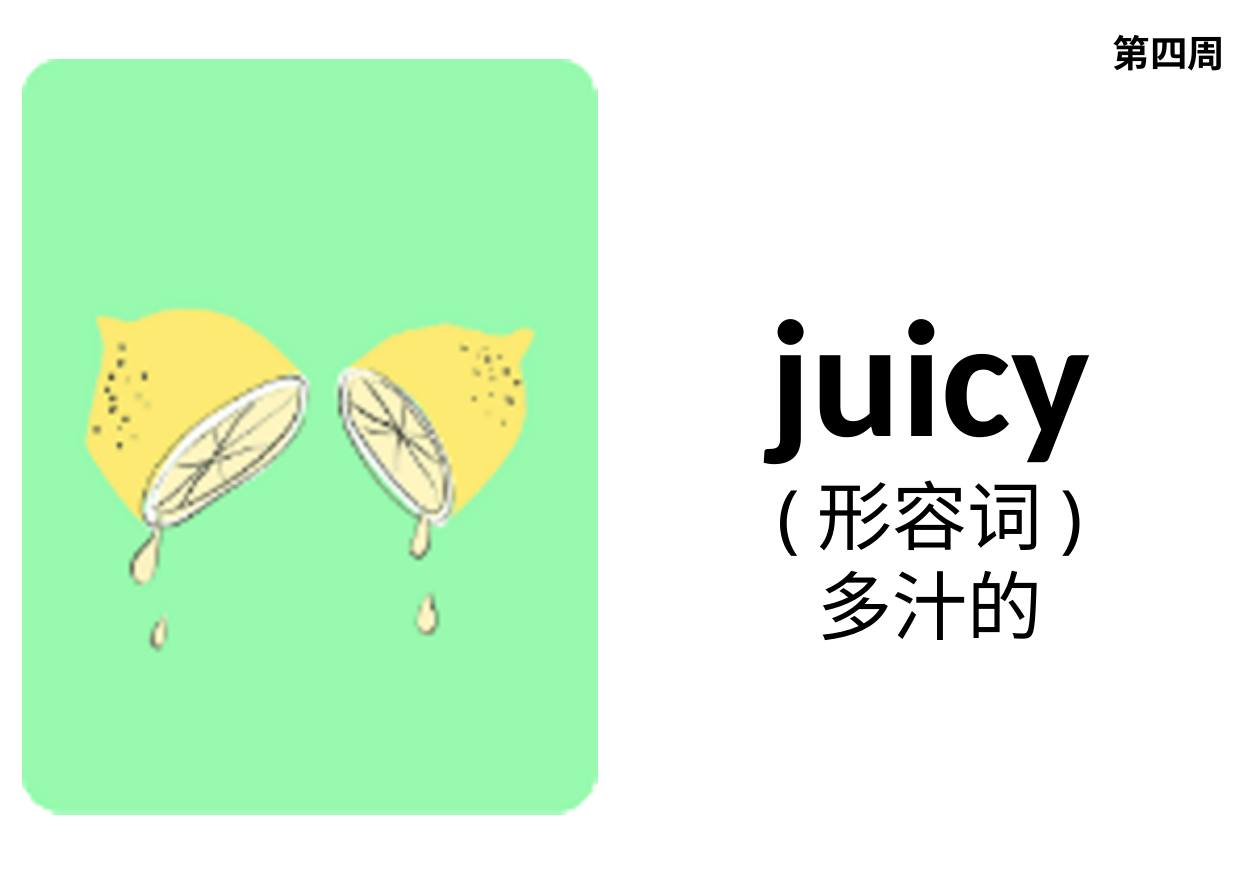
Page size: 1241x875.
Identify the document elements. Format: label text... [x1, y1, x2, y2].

text_box juicy (形容词) 多汁的 [620, 0, 1241, 874]
picture [22, 59, 598, 815]
